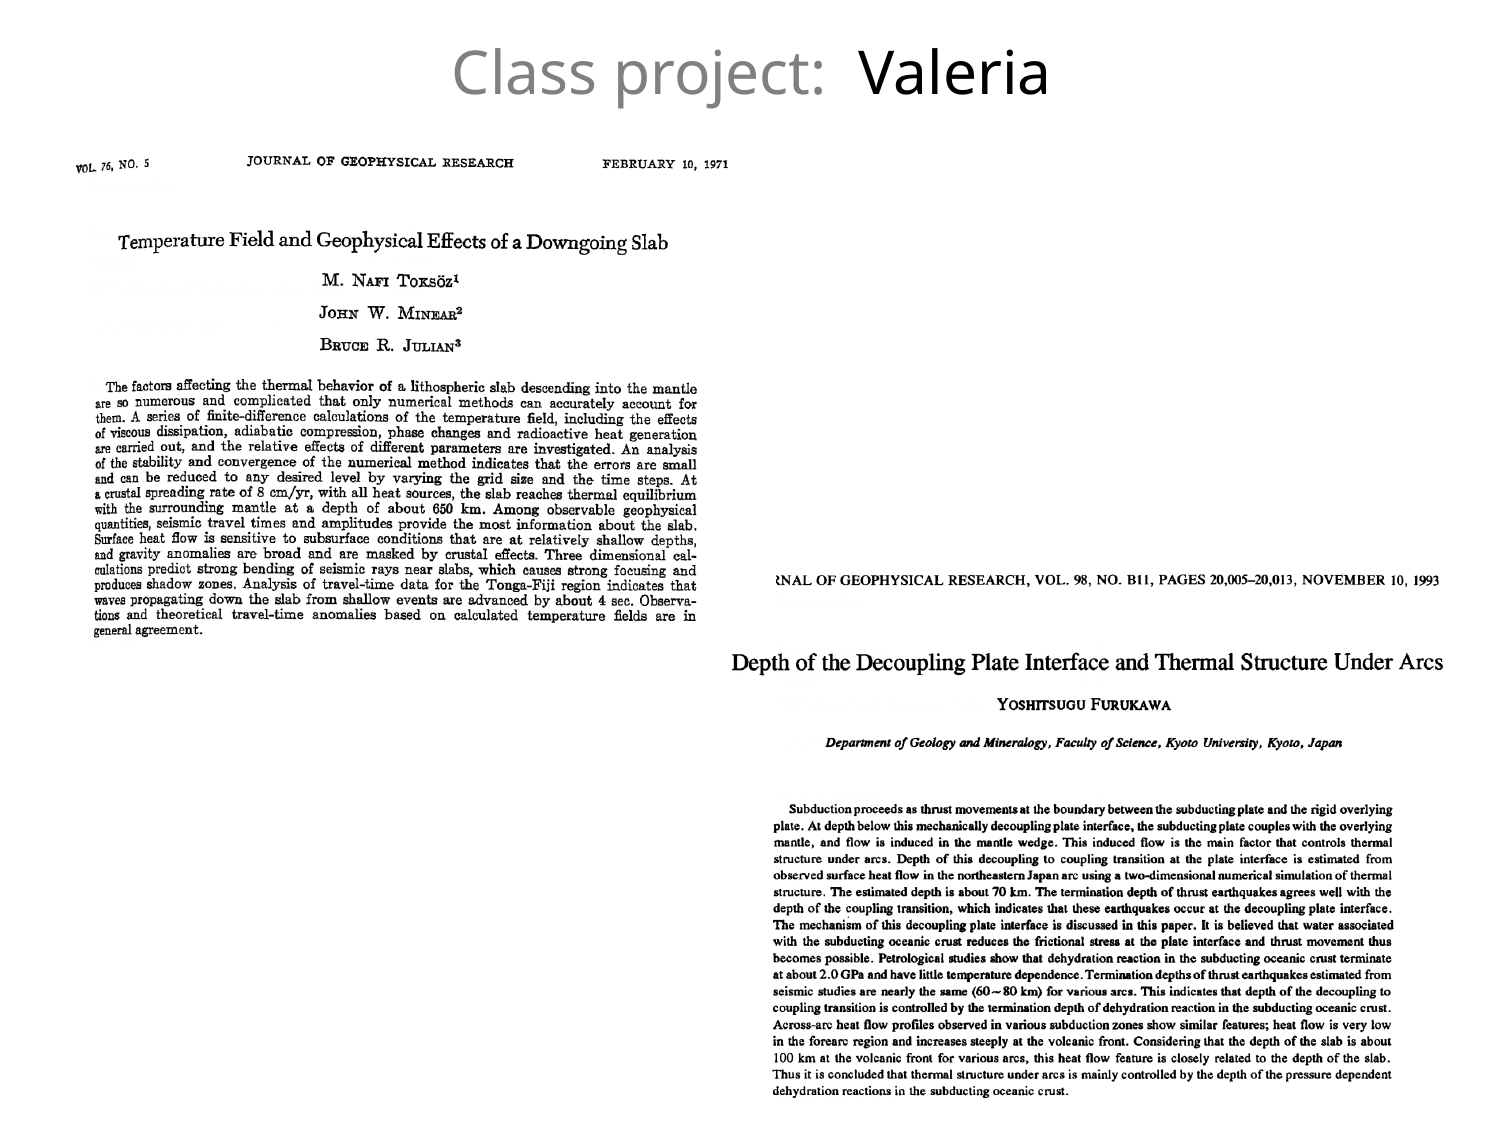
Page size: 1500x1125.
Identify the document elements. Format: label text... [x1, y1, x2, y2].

text_box Class project: Valeria [128, 1, 1376, 115]
picture [26, 134, 1500, 1105]
